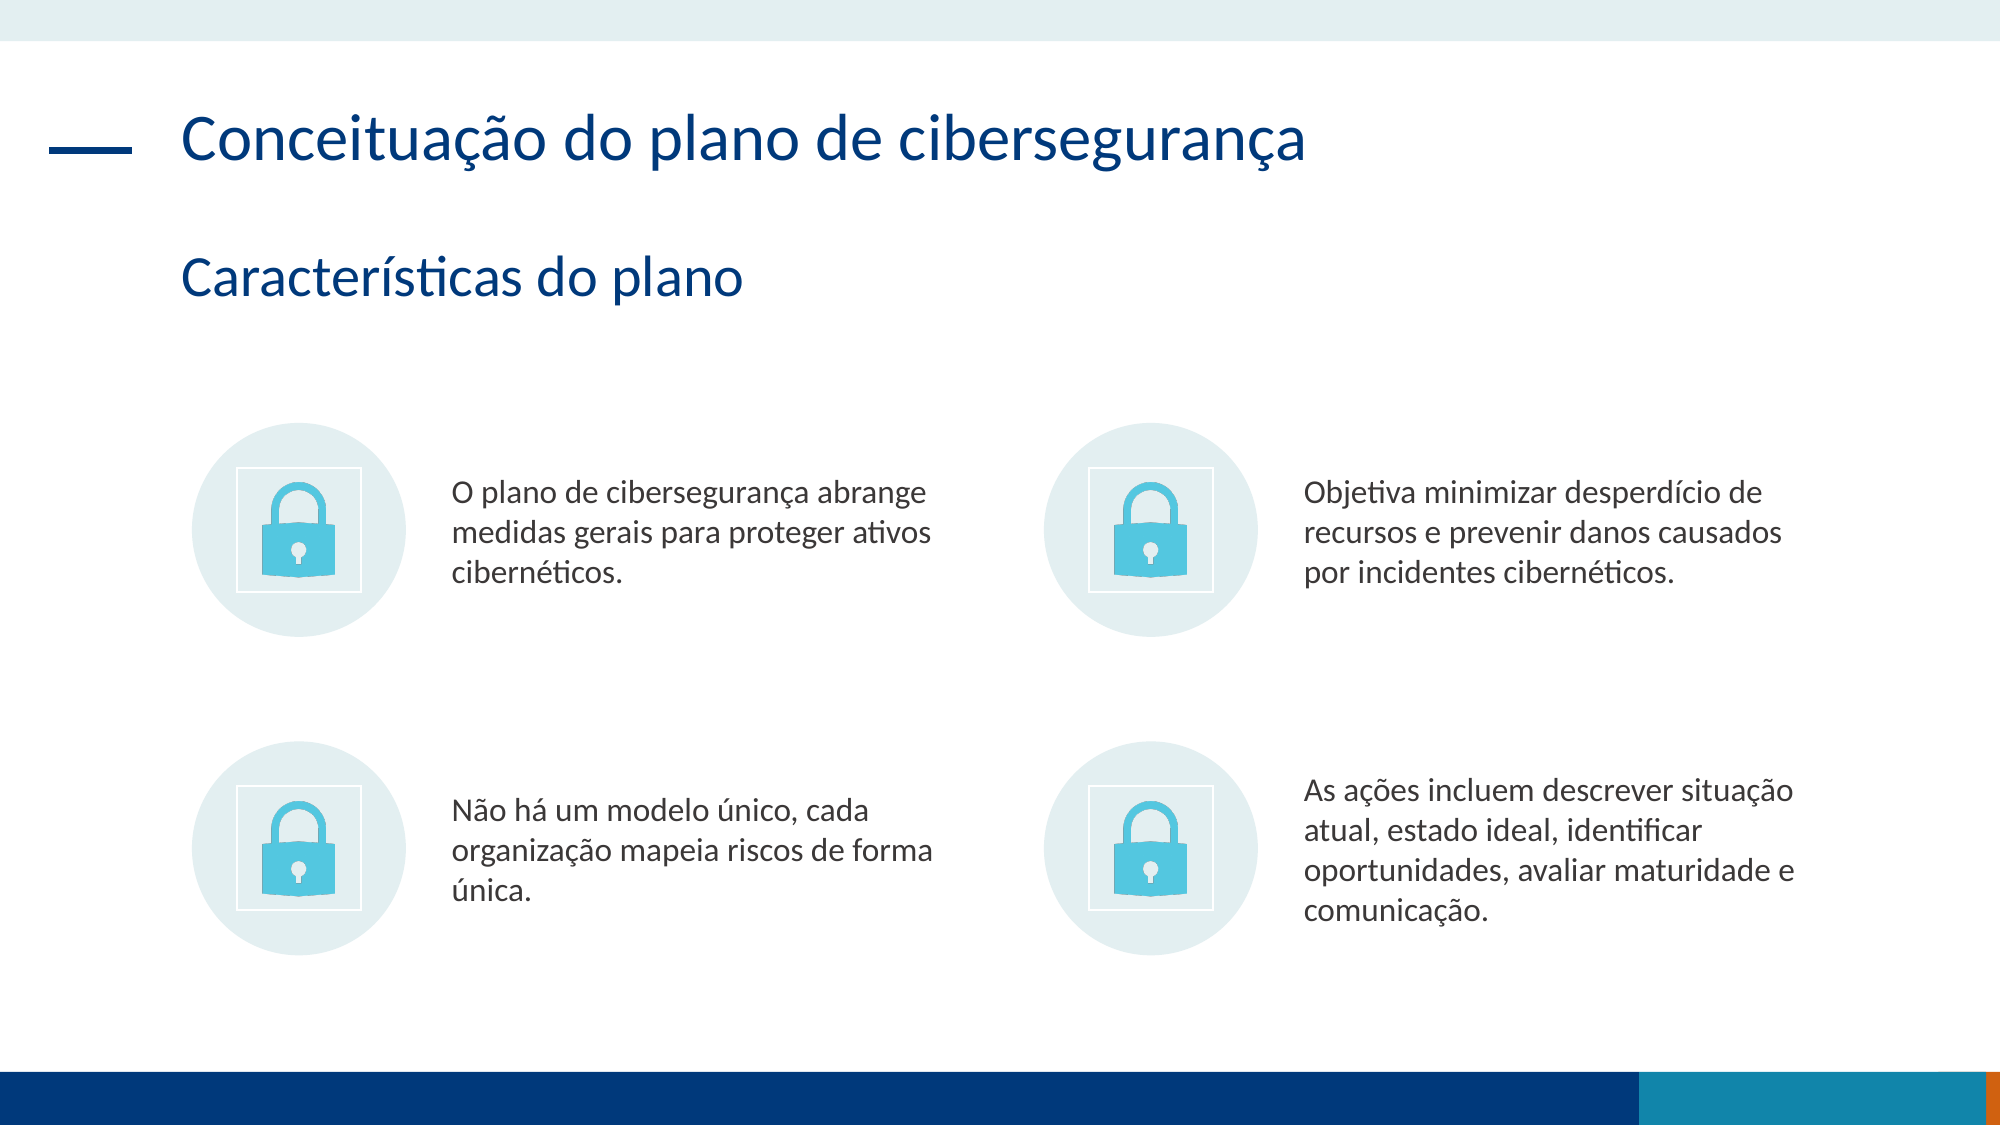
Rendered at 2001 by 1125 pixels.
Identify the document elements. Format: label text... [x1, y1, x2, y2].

list Conceituação do plano de cibersegurança [167, 95, 1833, 237]
list Características do plano [167, 238, 1833, 380]
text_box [167, 381, 1833, 997]
